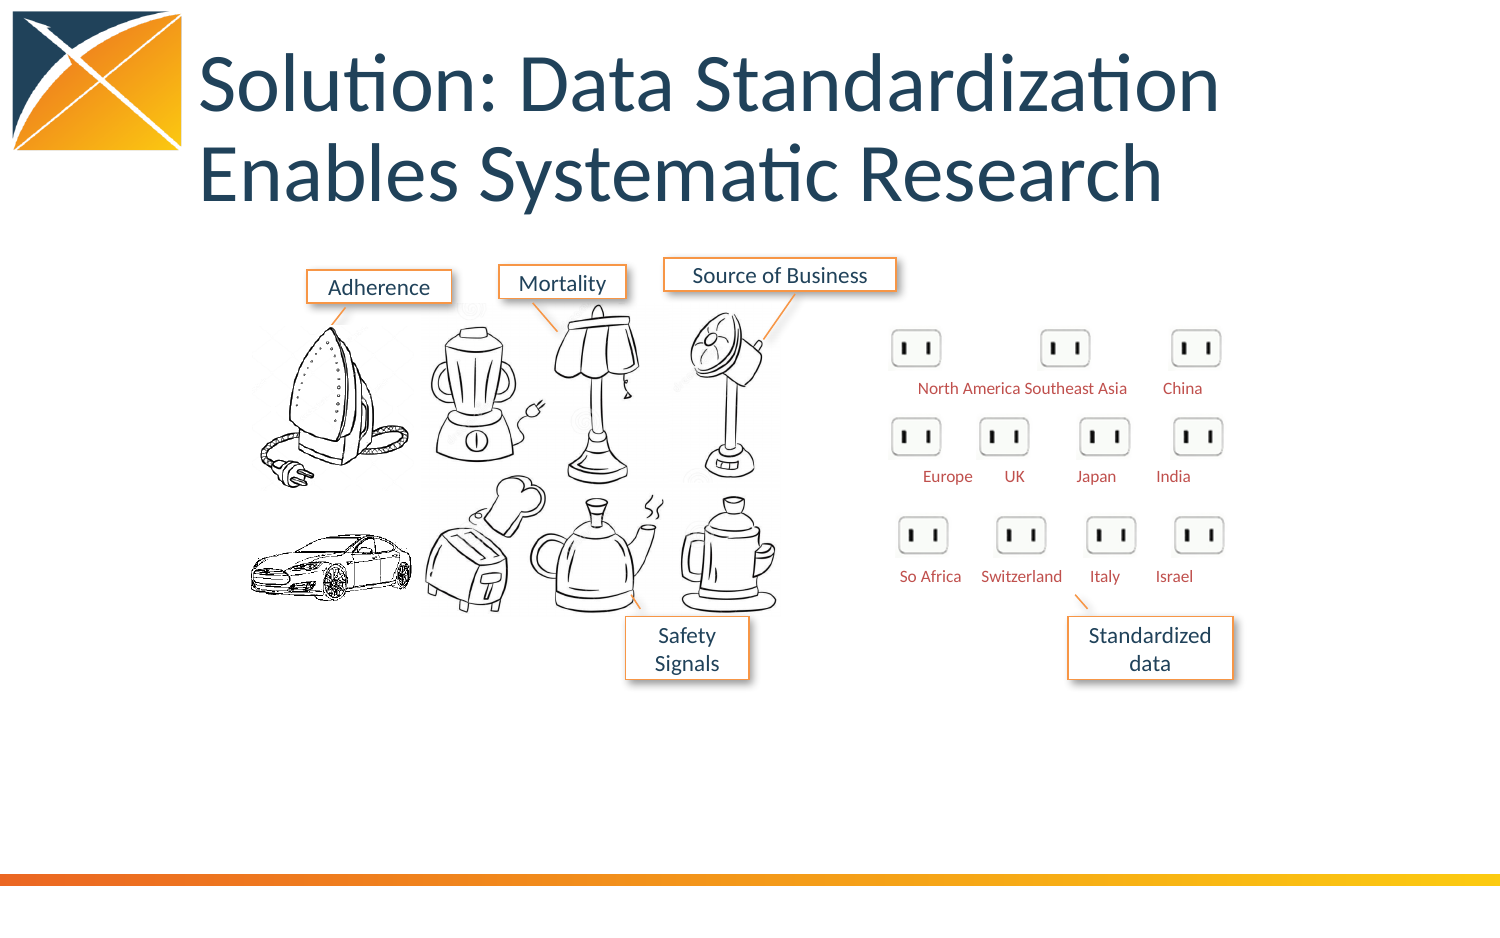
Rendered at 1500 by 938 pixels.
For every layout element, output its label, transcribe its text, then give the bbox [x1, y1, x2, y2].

picture [421, 302, 781, 617]
picture [0, 0, 206, 167]
text_box Mortality [498, 265, 626, 299]
text_box Source of Business [664, 257, 897, 291]
text_box Safety Signals [625, 625, 749, 680]
text_box Adherence [306, 269, 452, 303]
picture [251, 325, 415, 491]
text_box Standardized data [1068, 616, 1233, 680]
title Solution: Data Standardization Enables Systematic Research [187, 65, 1425, 193]
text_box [860, 325, 1234, 592]
picture [244, 494, 415, 623]
